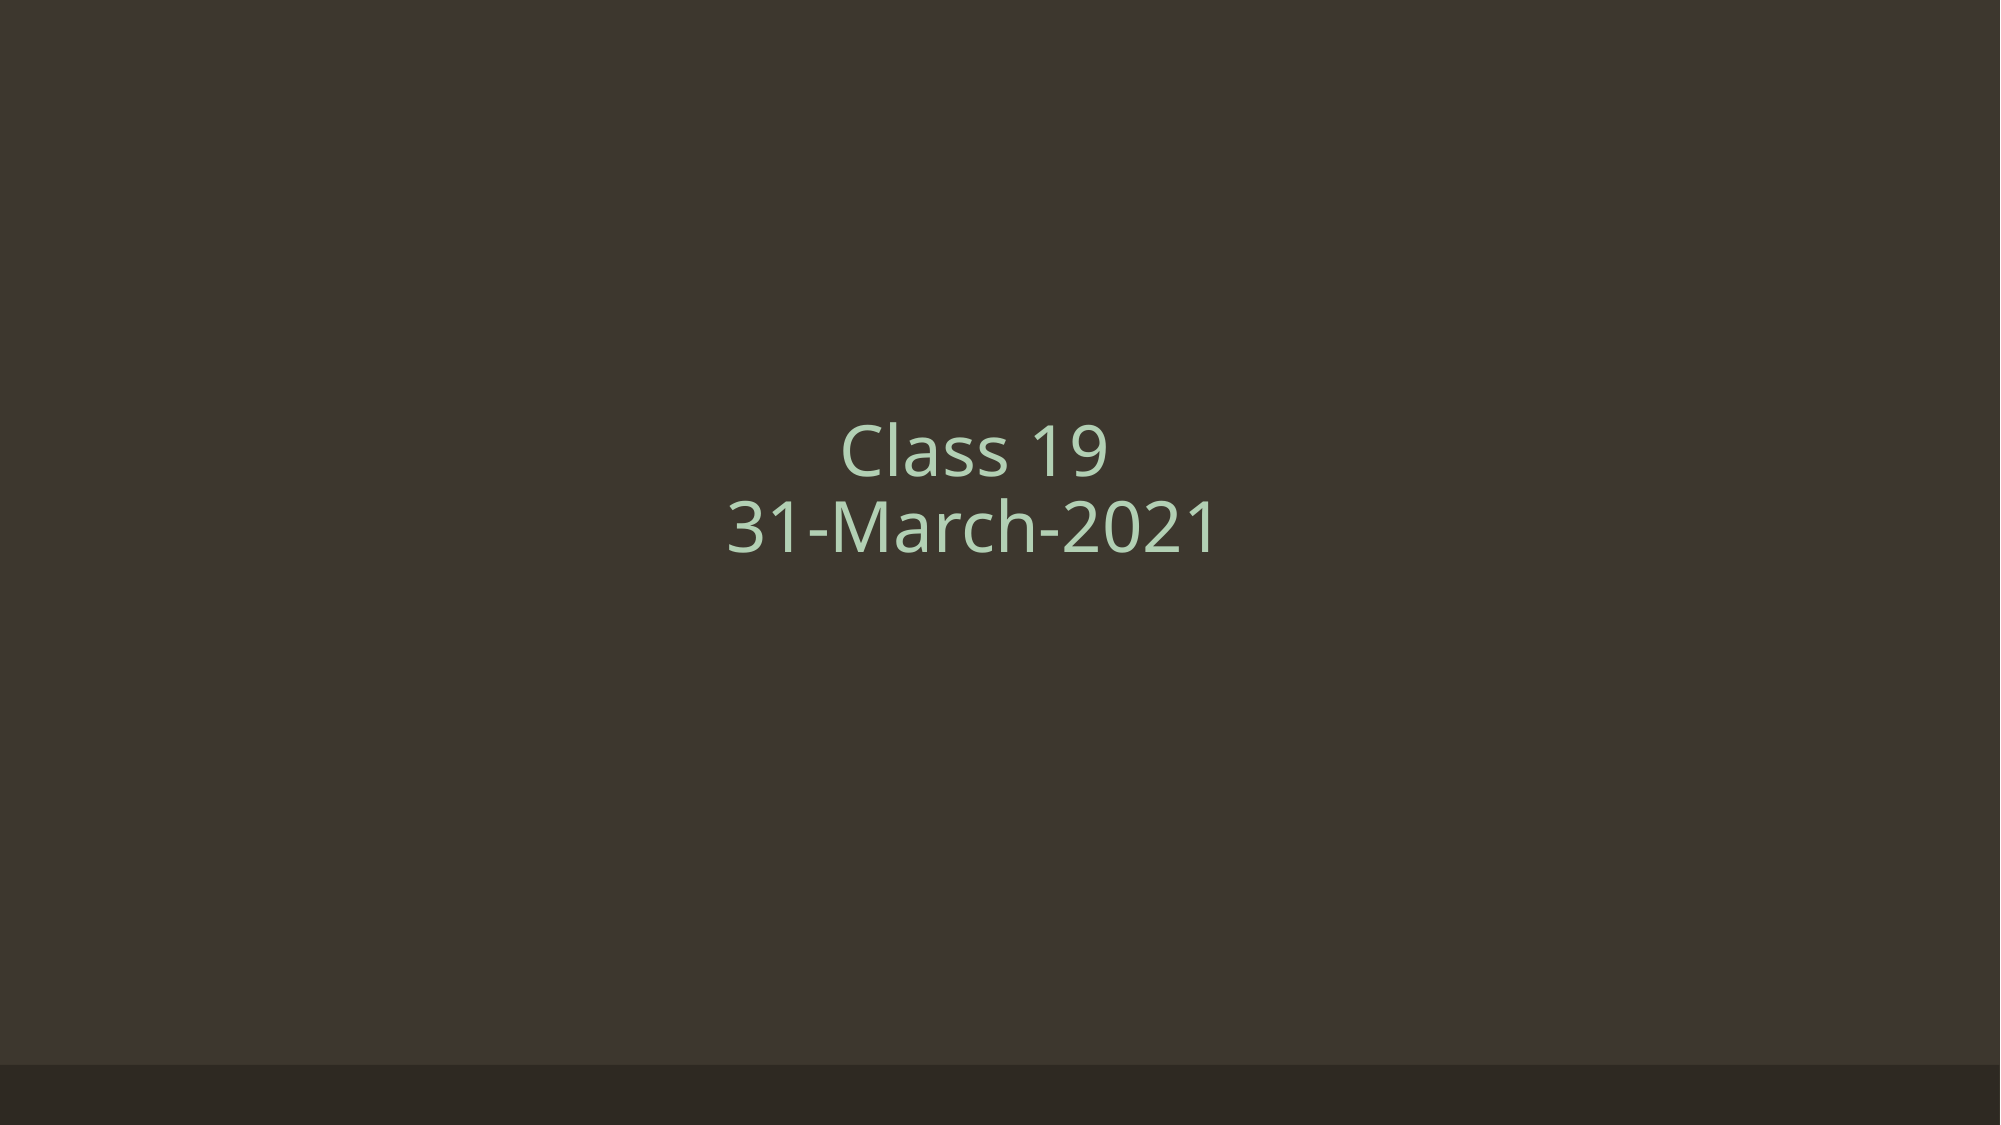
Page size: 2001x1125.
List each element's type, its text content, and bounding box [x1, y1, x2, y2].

title Class 19 31-March-2021 [112, 387, 1838, 576]
